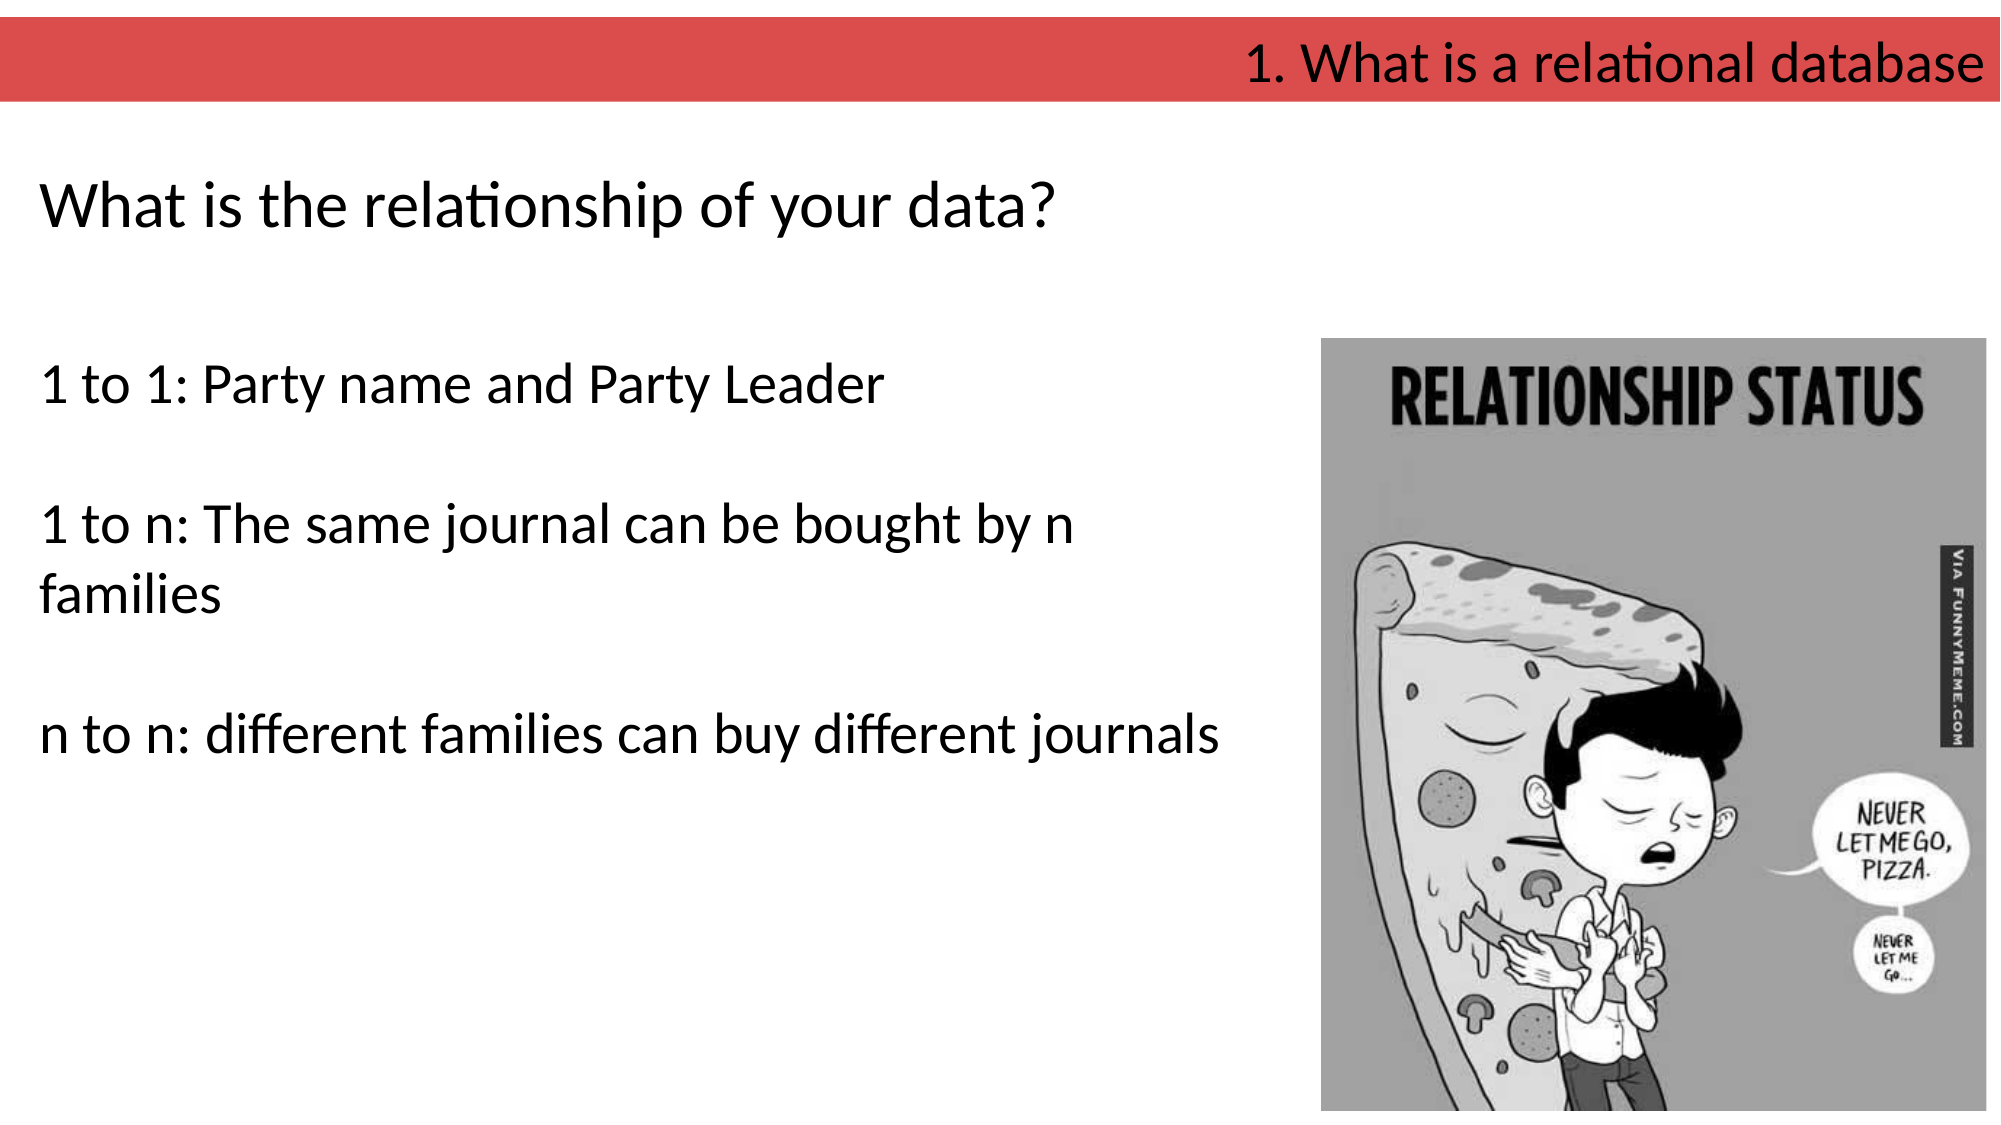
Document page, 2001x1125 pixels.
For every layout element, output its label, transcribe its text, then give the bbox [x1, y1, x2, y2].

text_box 1. What is a relational database [0, 17, 2000, 102]
text_box 1 to 1: Party name and Party Leader 1 to n: The same journal can be bought by n families n to n: different families can buy different journals [24, 338, 1268, 773]
picture [1320, 338, 1987, 1111]
text_box What is the relationship of your data? [24, 153, 1588, 248]
